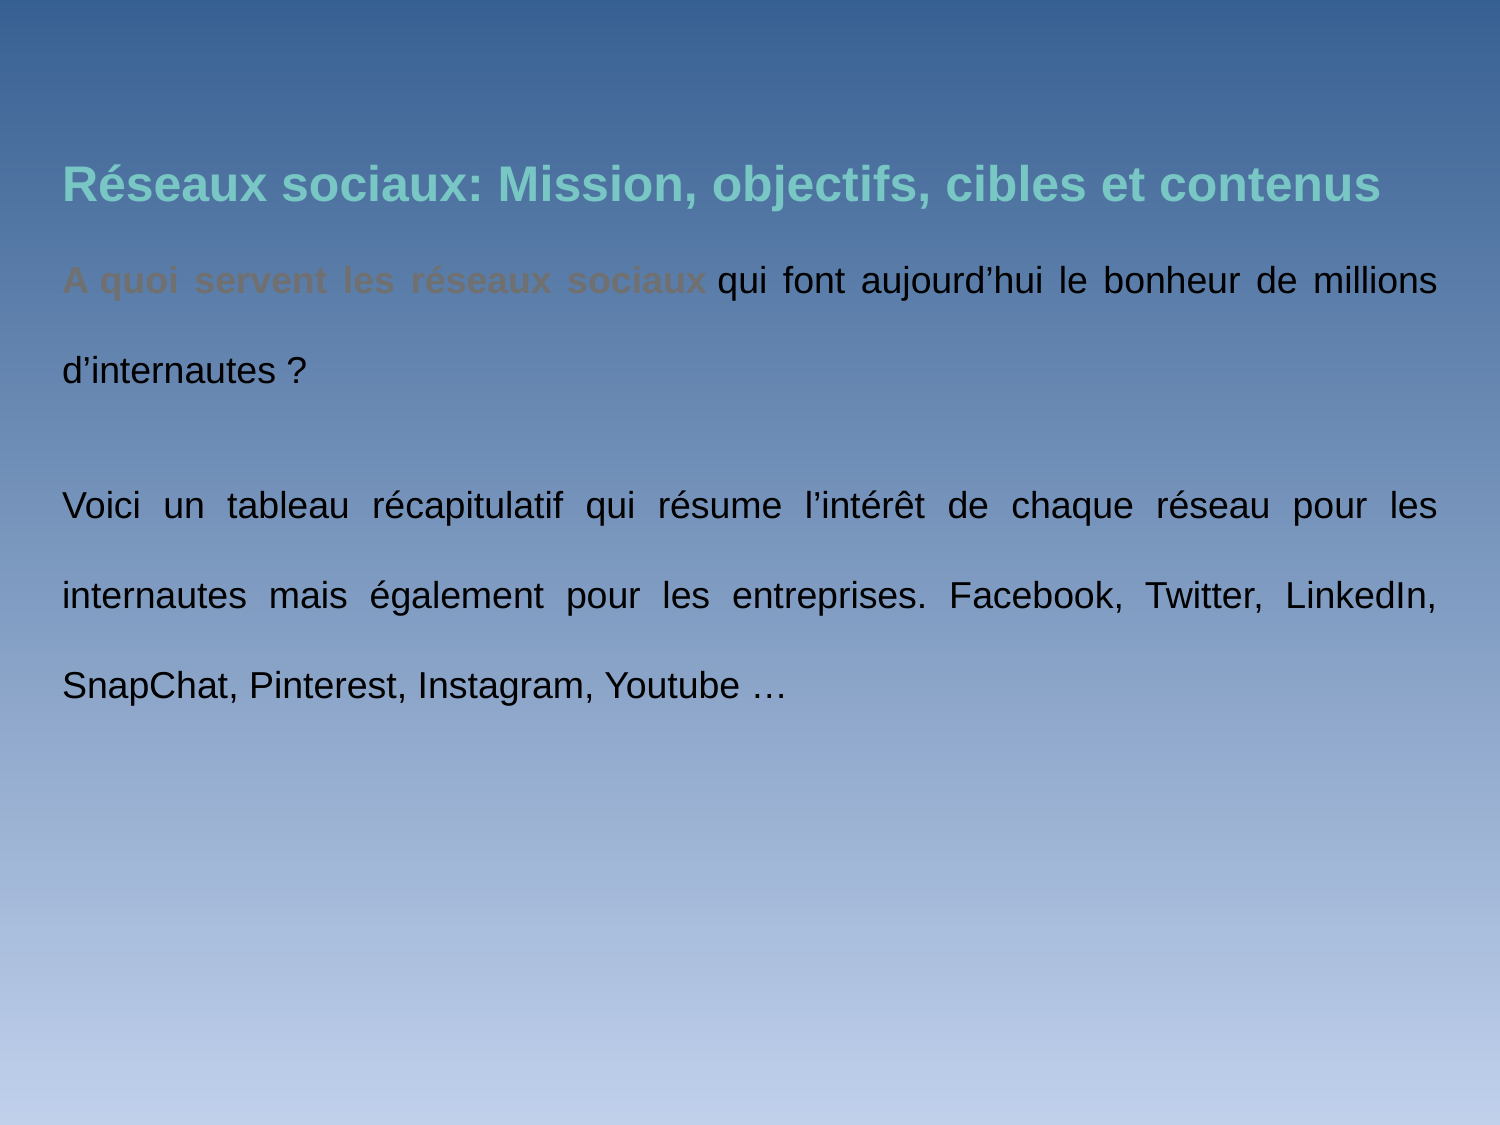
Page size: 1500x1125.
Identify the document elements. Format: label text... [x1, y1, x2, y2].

text_box Réseaux sociaux: Mission, objectifs, cibles et contenus A quoi servent les réseaux sociaux qui font aujourd’hui le bonheur de millions d’internautes ? Voici un tableau récapitulatif qui résume l’intérêt de chaque réseau pour les internautes mais également pour les entreprises. Facebook, Twitter, LinkedIn, SnapChat, Pinterest, Instagram, Youtube … [47, 84, 1453, 714]
